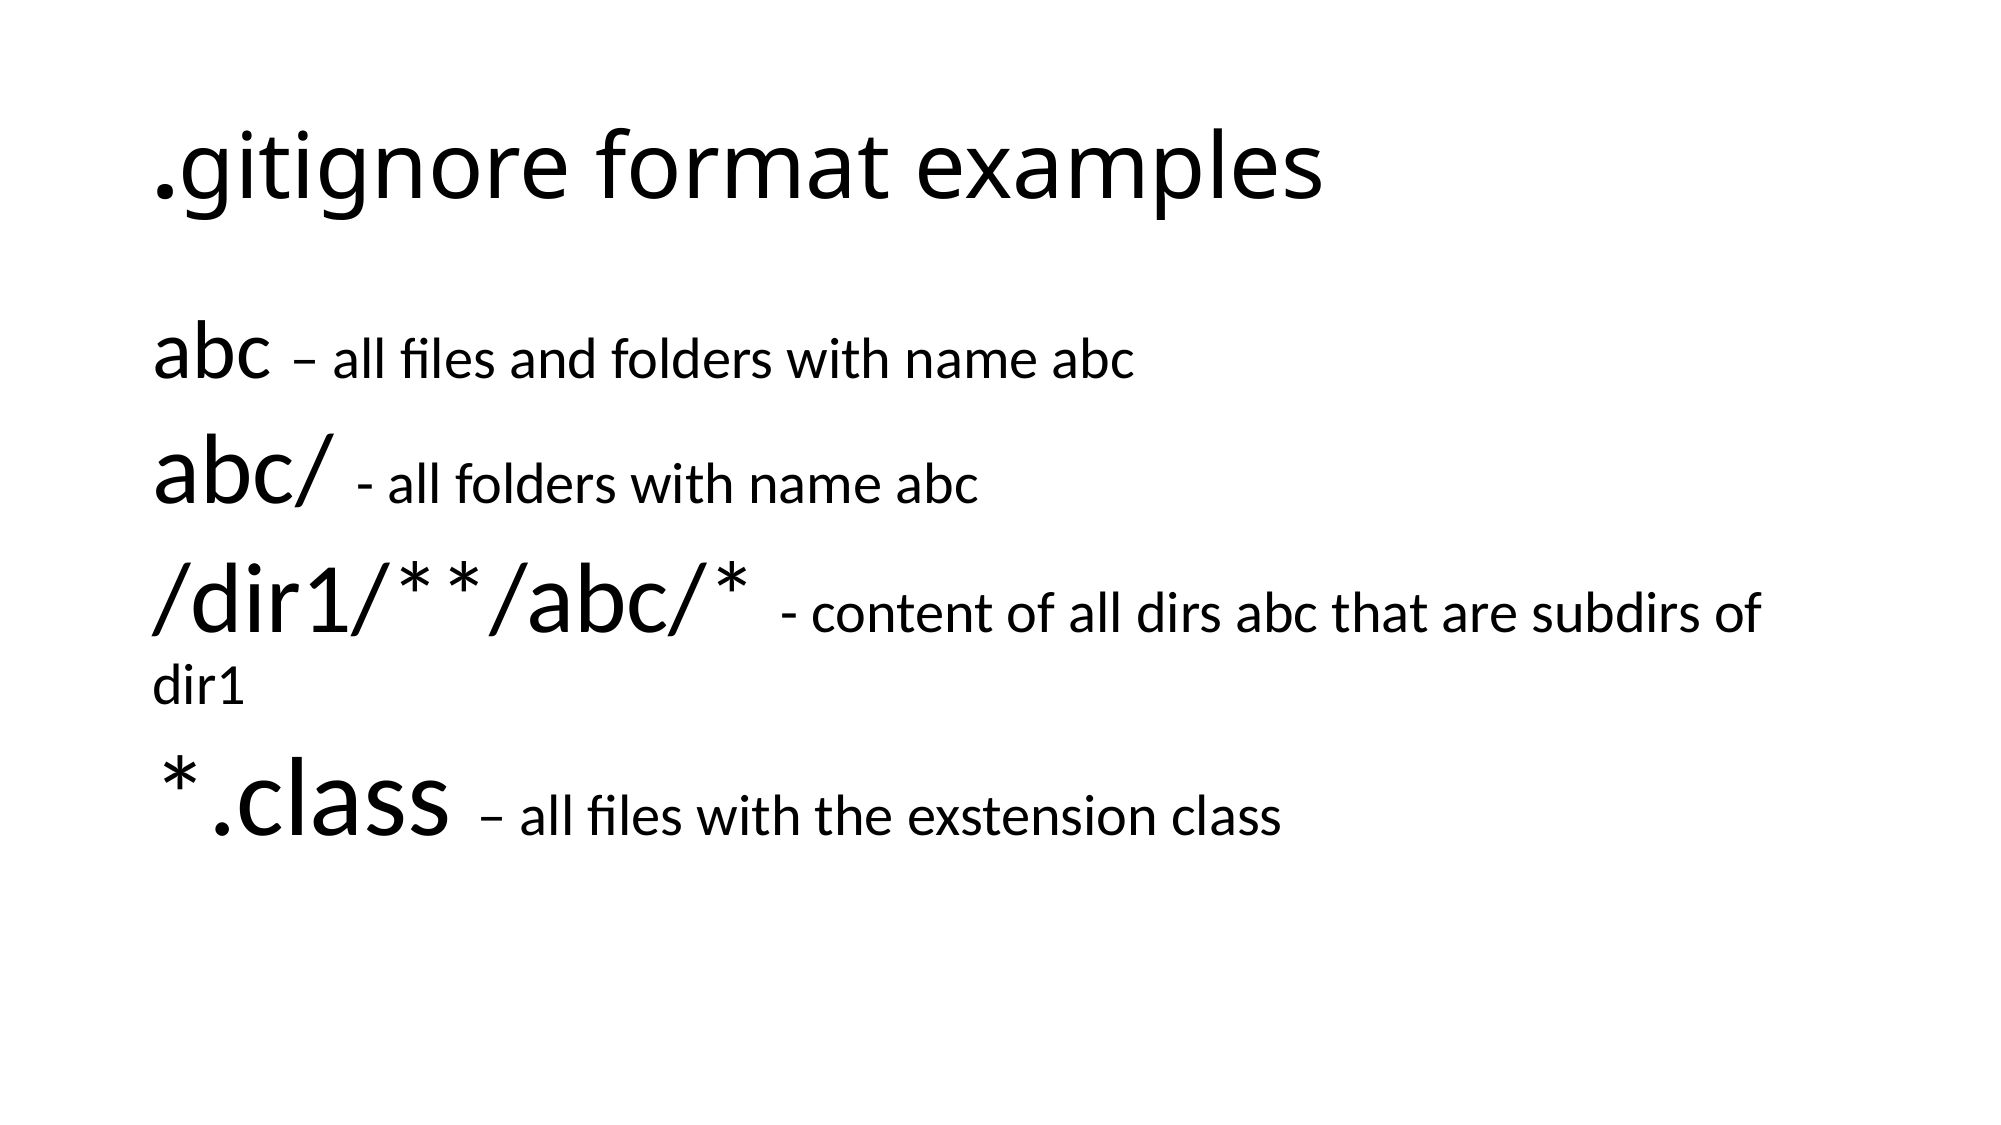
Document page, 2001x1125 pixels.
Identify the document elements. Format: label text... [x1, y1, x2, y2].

title .gitignore format examples [137, 59, 1863, 278]
list abc – all files and folders with name abc abc/ - all folders with name abc /dir1/**/abc/* - content of all dirs abc that are subdirs of dir1 *.class – all files with the exstension class [137, 299, 1863, 1014]
